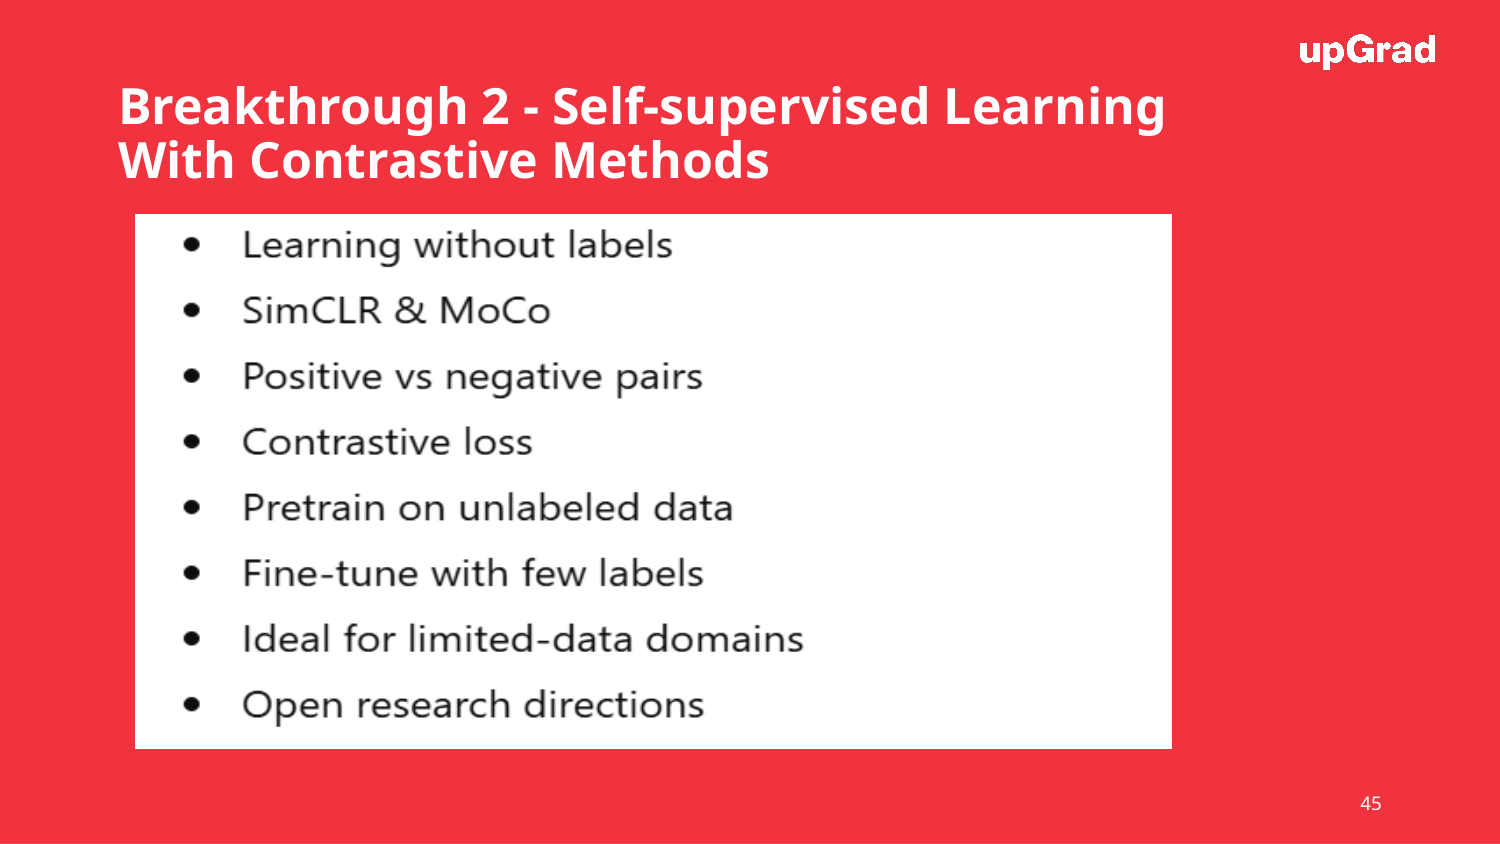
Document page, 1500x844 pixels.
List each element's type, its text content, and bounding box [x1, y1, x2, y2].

slide_number 45 [1059, 782, 1397, 827]
title Breakthrough 2 - Self-supervised Learning With Contrastive Methods [103, 89, 1305, 182]
picture [135, 214, 1173, 750]
picture [1300, 34, 1435, 70]
